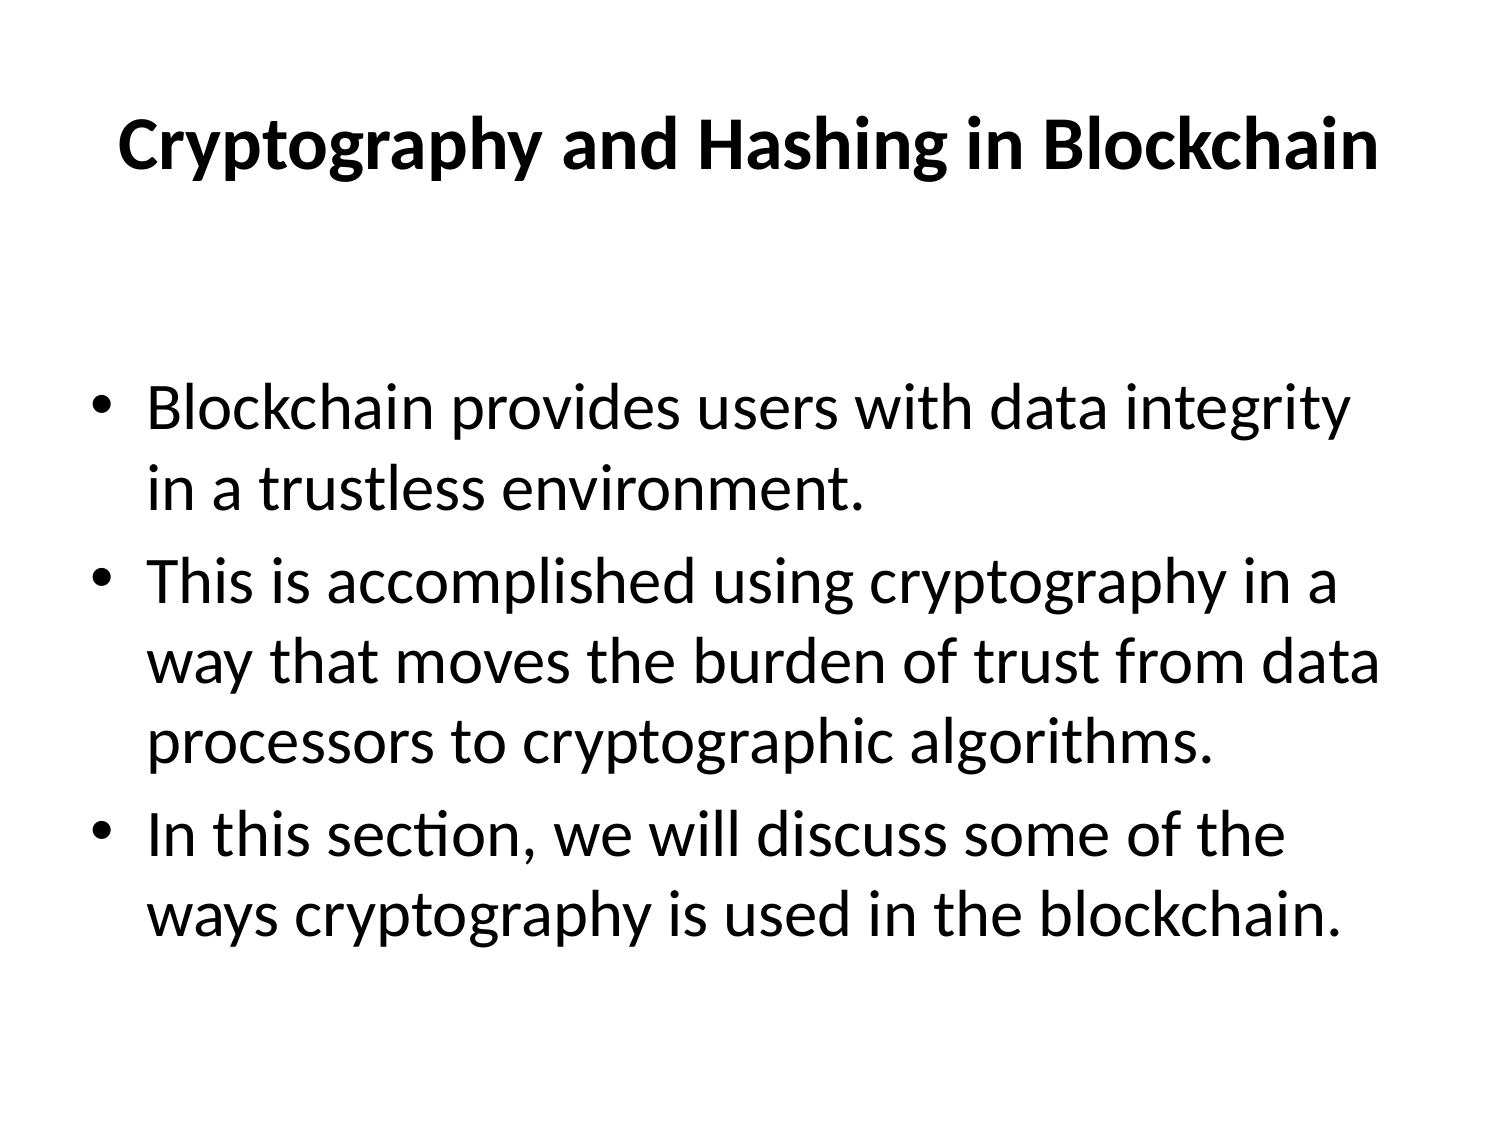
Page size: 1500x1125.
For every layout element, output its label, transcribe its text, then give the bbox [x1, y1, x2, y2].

list Blockchain provides users with data integrity in a trustless environment. This is accomplished using cryptography in a way that moves the burden of trust from data processors to cryptographic algorithms. In this section, we will discuss some of the ways cryptography is used in the blockchain. [75, 262, 1425, 1005]
title Cryptography and Hashing in Blockchain [75, 45, 1425, 233]
